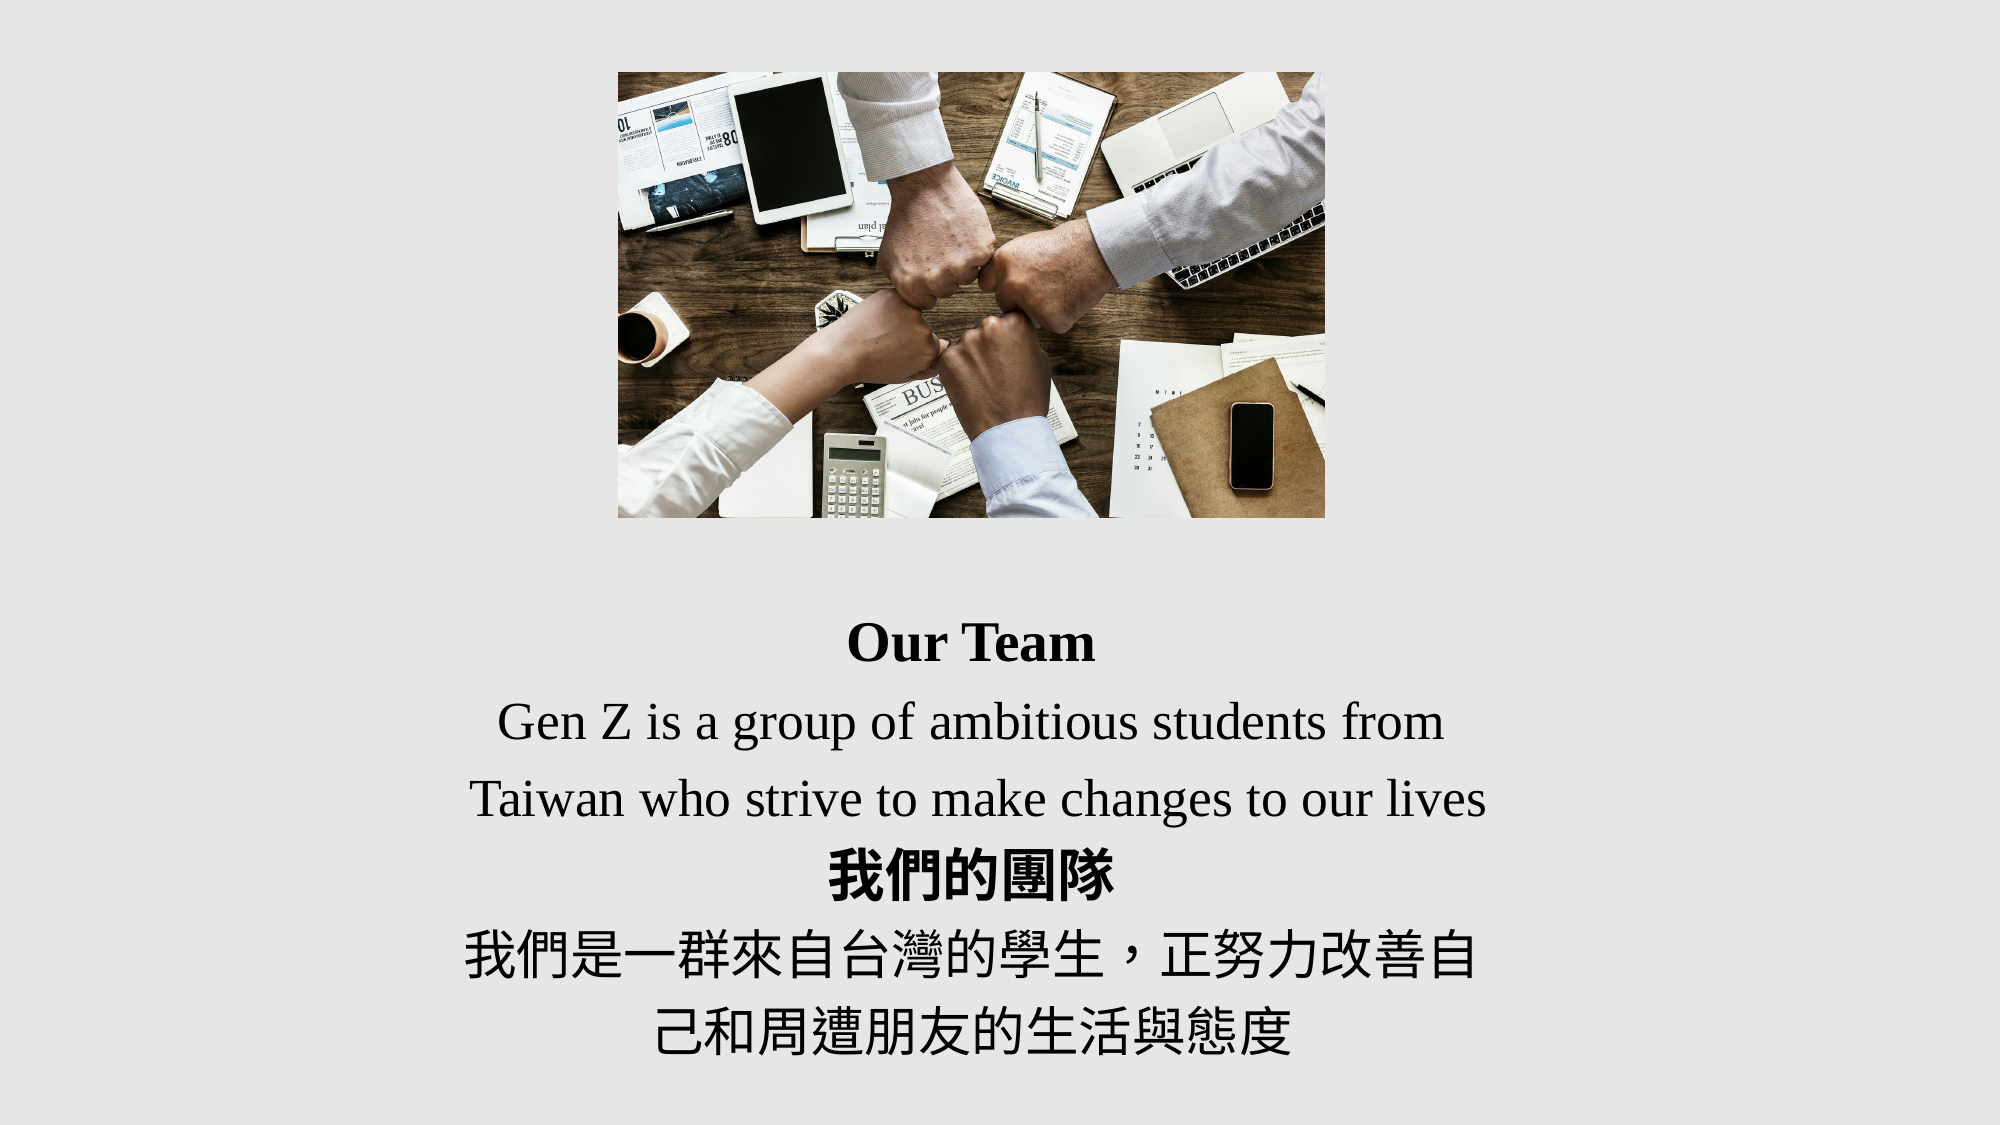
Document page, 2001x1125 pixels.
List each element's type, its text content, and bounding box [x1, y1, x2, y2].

list Our Team Gen Z is a group of ambitious students from Taiwan who strive to make changes to our lives 我們的團隊 我們是一群來自台灣的學生，正努力改善自 己和周遭朋友的生活與態度 [415, 604, 1528, 1080]
picture [618, 72, 1325, 518]
